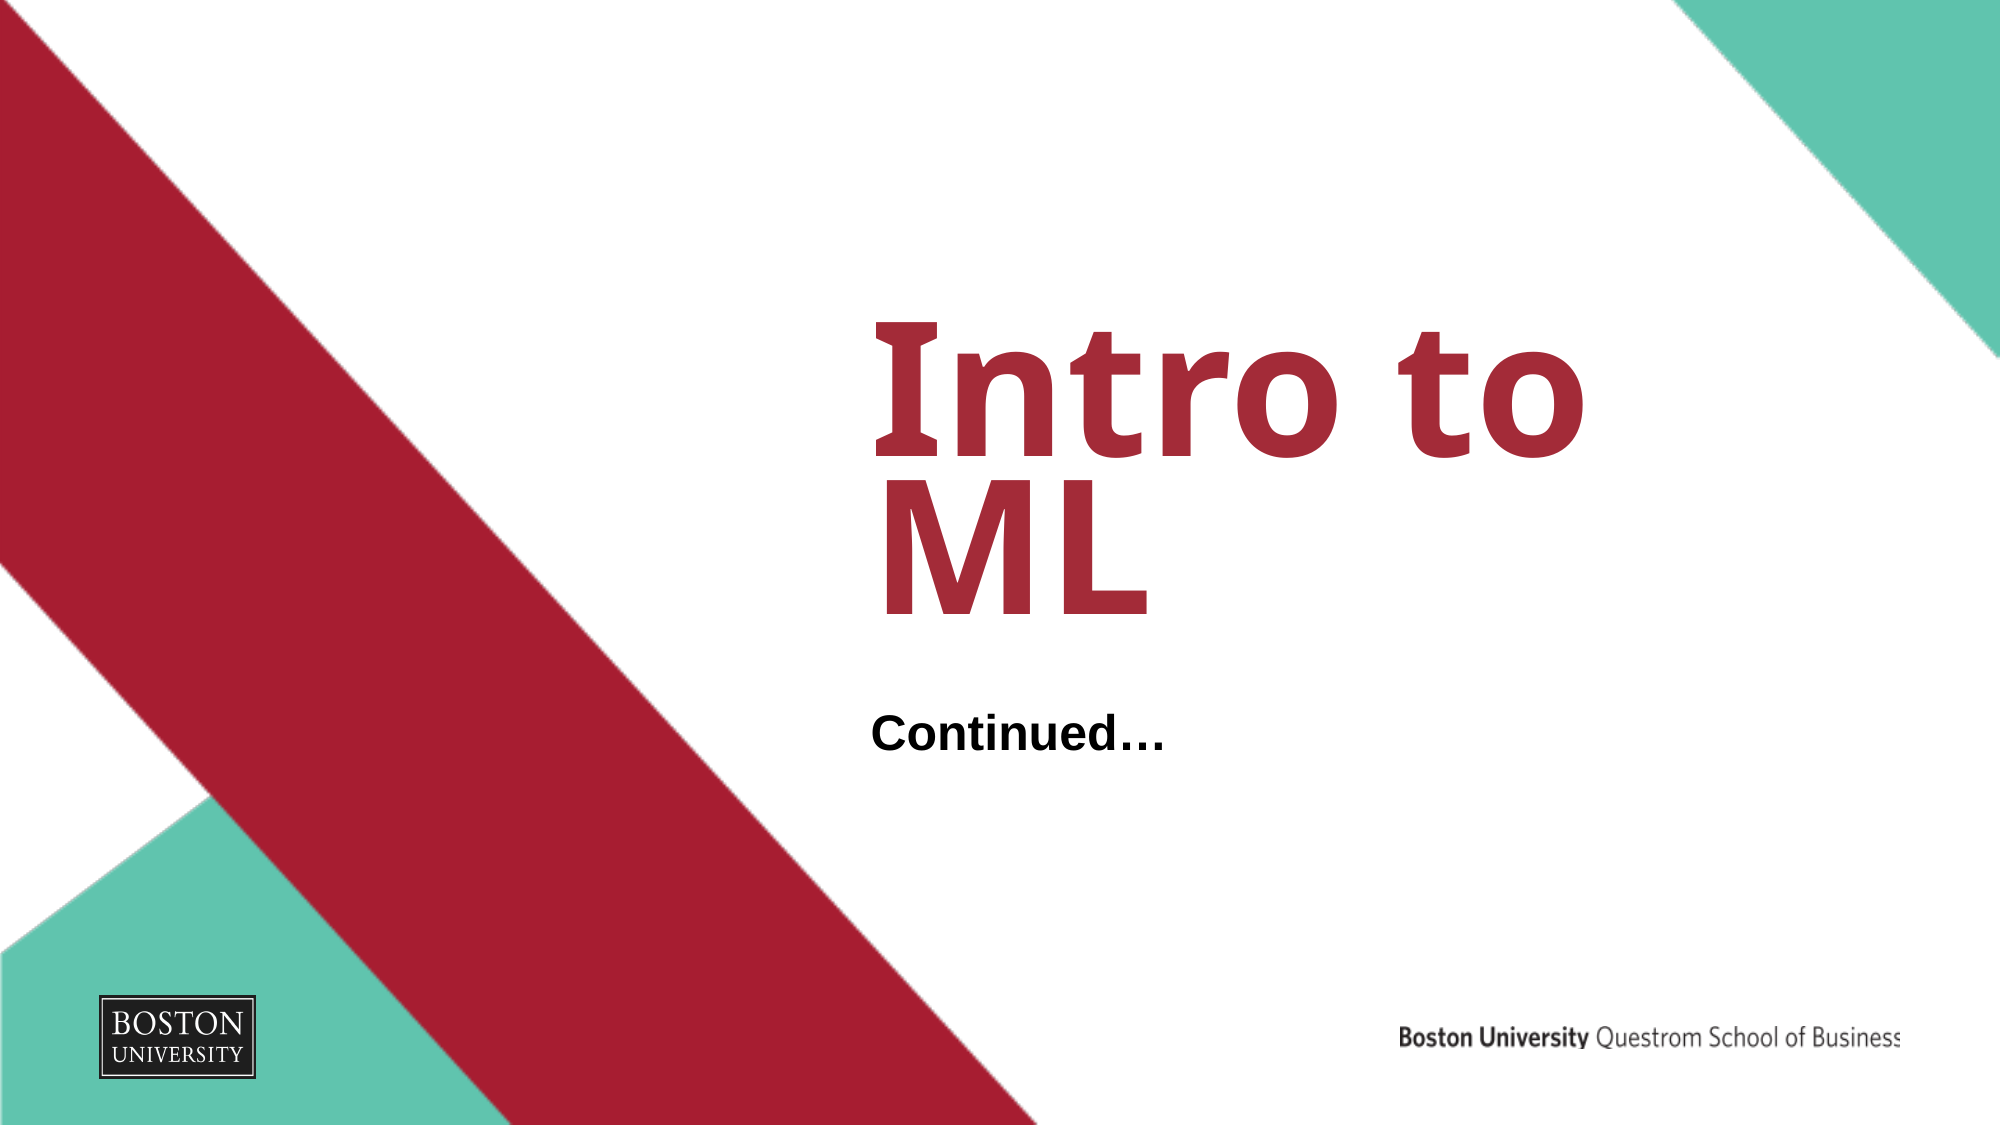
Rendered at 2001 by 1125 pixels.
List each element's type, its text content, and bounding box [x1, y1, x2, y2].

picture [0, 0, 2000, 1125]
subtitle Continued… [855, 704, 1714, 761]
title Intro to ML [855, 214, 1834, 763]
